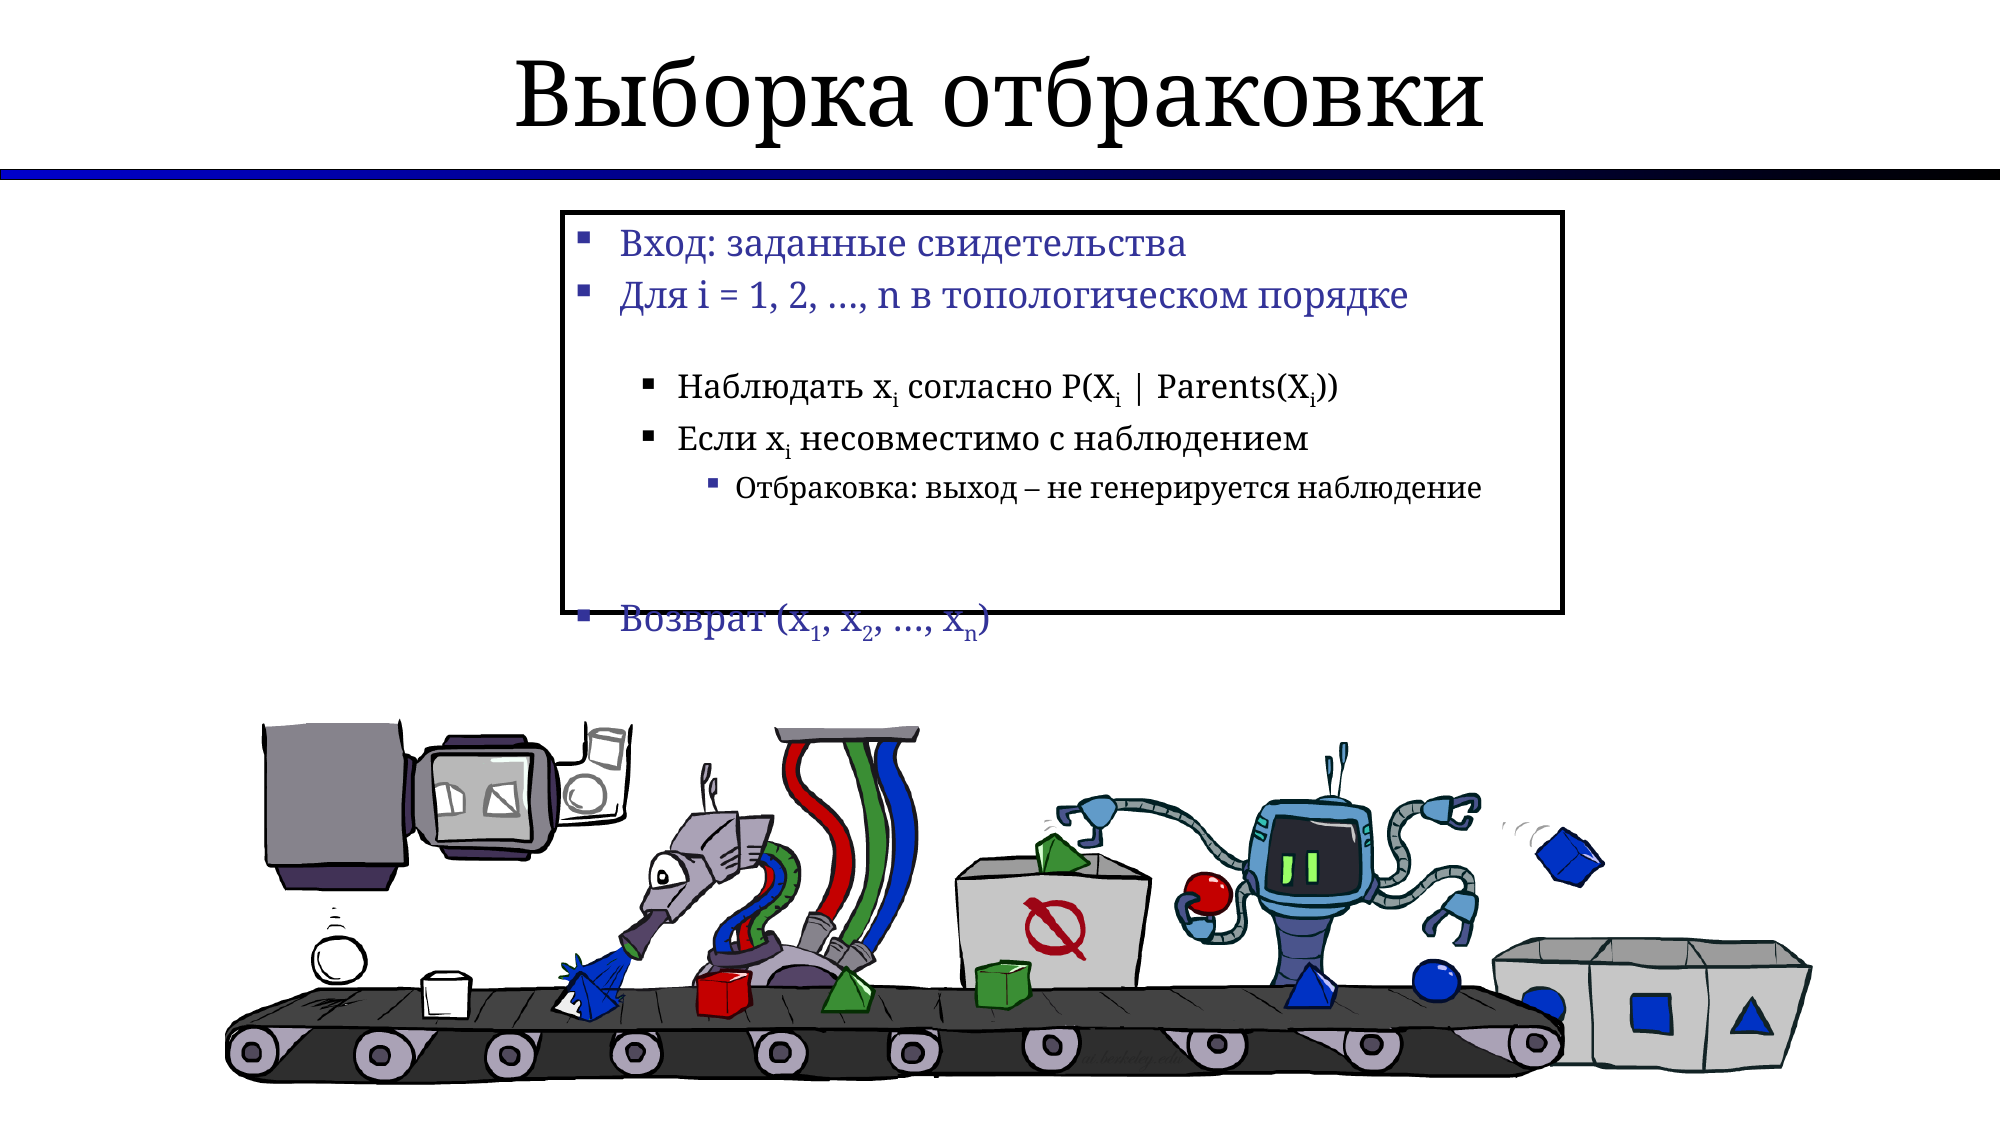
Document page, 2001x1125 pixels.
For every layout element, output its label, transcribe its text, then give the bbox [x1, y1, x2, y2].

list Вход: заданные свидетельства Для i = 1, 2, …, n в топологическом порядке Наблюдать xi согласно P(Xi | Parents(Xi)) Если xi несовместимо с наблюдением Отбраковка: выход – не генерируется наблюдение Возврат (x1, x2, …, xn) [561, 211, 1563, 613]
picture [224, 708, 1826, 1125]
title Выборка отбраковки [0, 0, 2000, 184]
